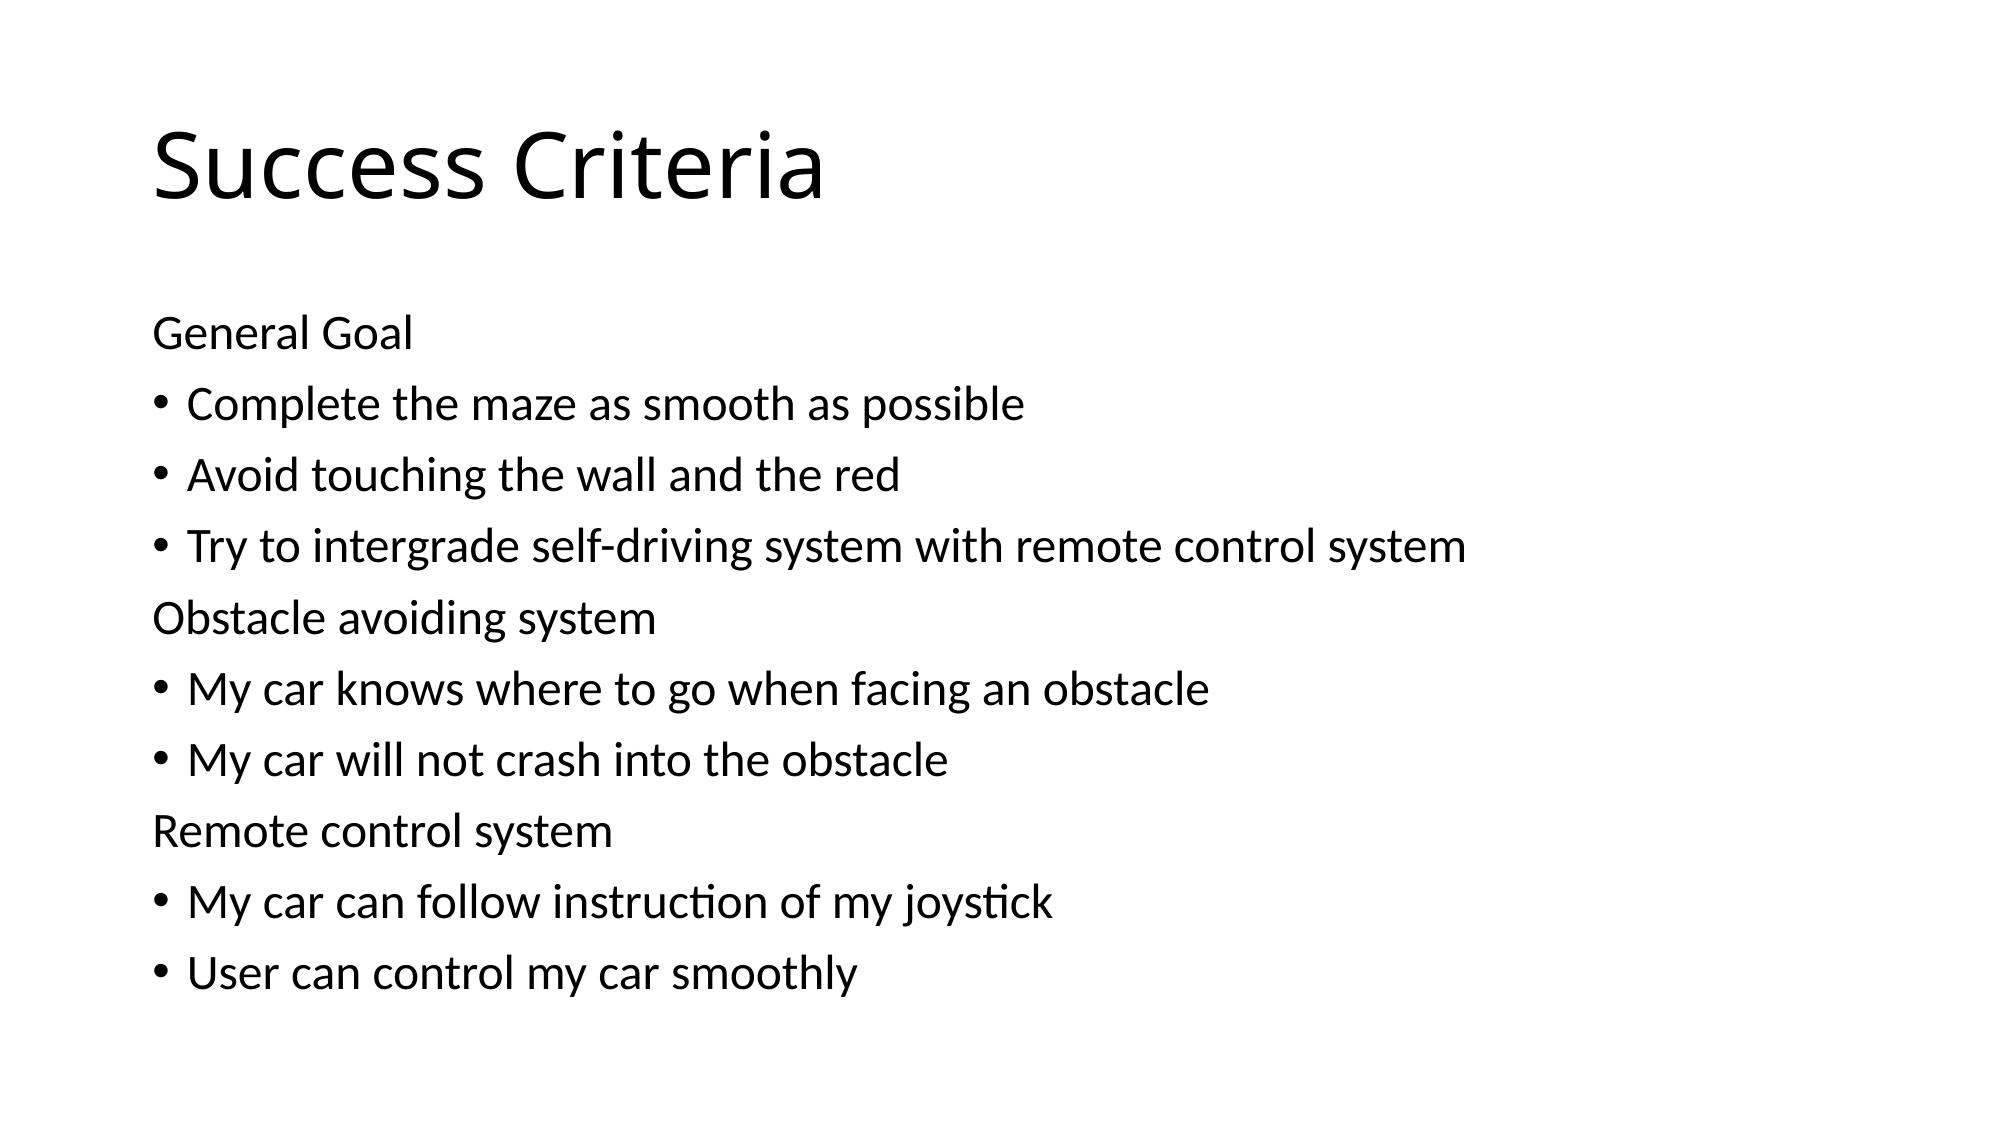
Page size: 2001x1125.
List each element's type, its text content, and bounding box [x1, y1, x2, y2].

title Success Criteria [137, 59, 1863, 278]
list General Goal Complete the maze as smooth as possible Avoid touching the wall and the red Try to intergrade self-driving system with remote control system Obstacle avoiding system My car knows where to go when facing an obstacle My car will not crash into the obstacle Remote control system My car can follow instruction of my joystick User can control my car smoothly [137, 299, 1863, 1014]
